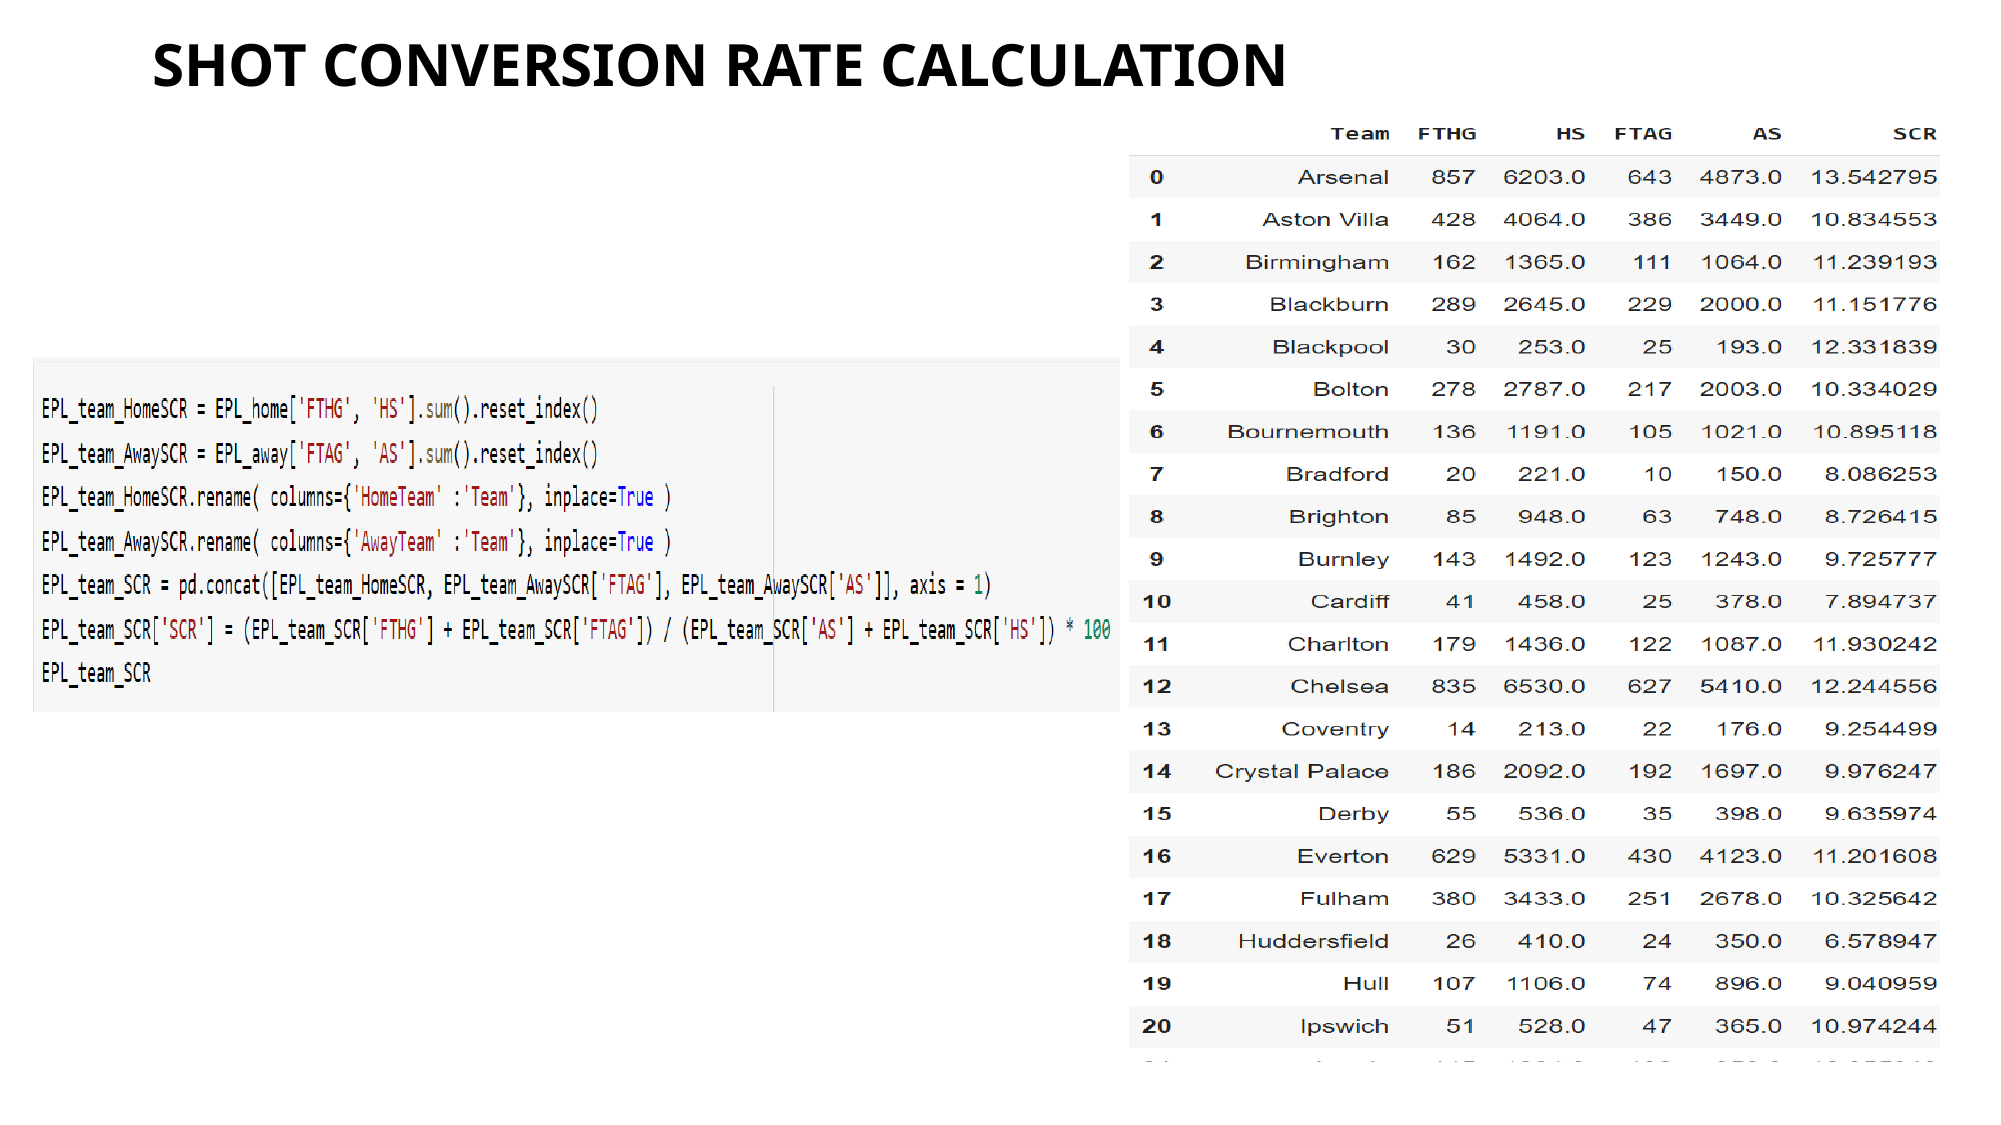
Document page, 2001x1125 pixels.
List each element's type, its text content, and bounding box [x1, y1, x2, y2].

title SHOT CONVERSION RATE CALCULATION [137, 32, 1863, 103]
picture [33, 357, 1120, 712]
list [1119, 102, 1940, 1062]
